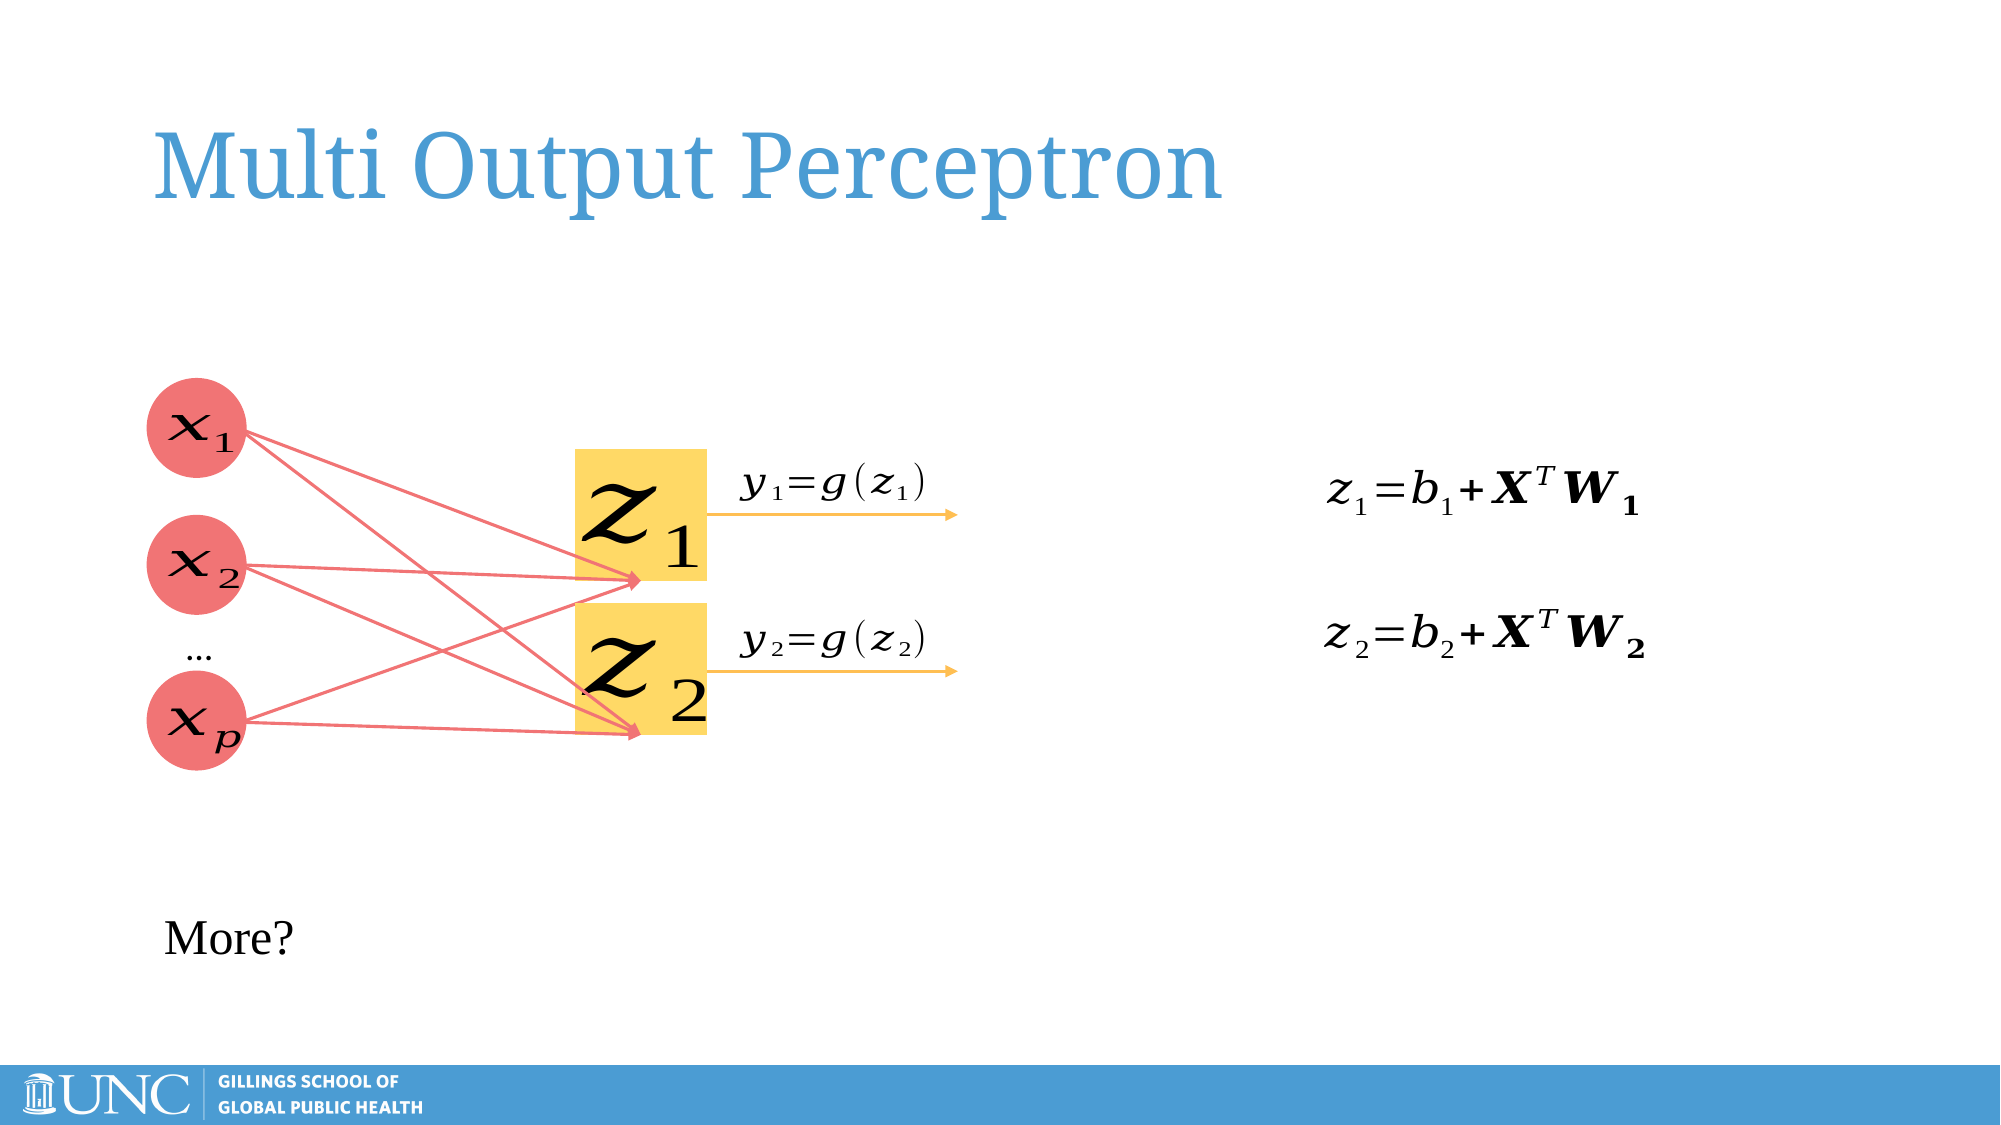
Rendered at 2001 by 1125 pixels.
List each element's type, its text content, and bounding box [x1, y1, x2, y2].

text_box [239, 564, 575, 669]
text_box … [171, 615, 228, 670]
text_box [146, 670, 247, 771]
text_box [146, 514, 238, 615]
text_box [240, 668, 575, 723]
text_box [146, 377, 247, 478]
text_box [238, 428, 575, 669]
title Multi Output Perceptron [137, 59, 1863, 278]
text_box More? [149, 897, 310, 972]
picture [23, 1068, 422, 1120]
